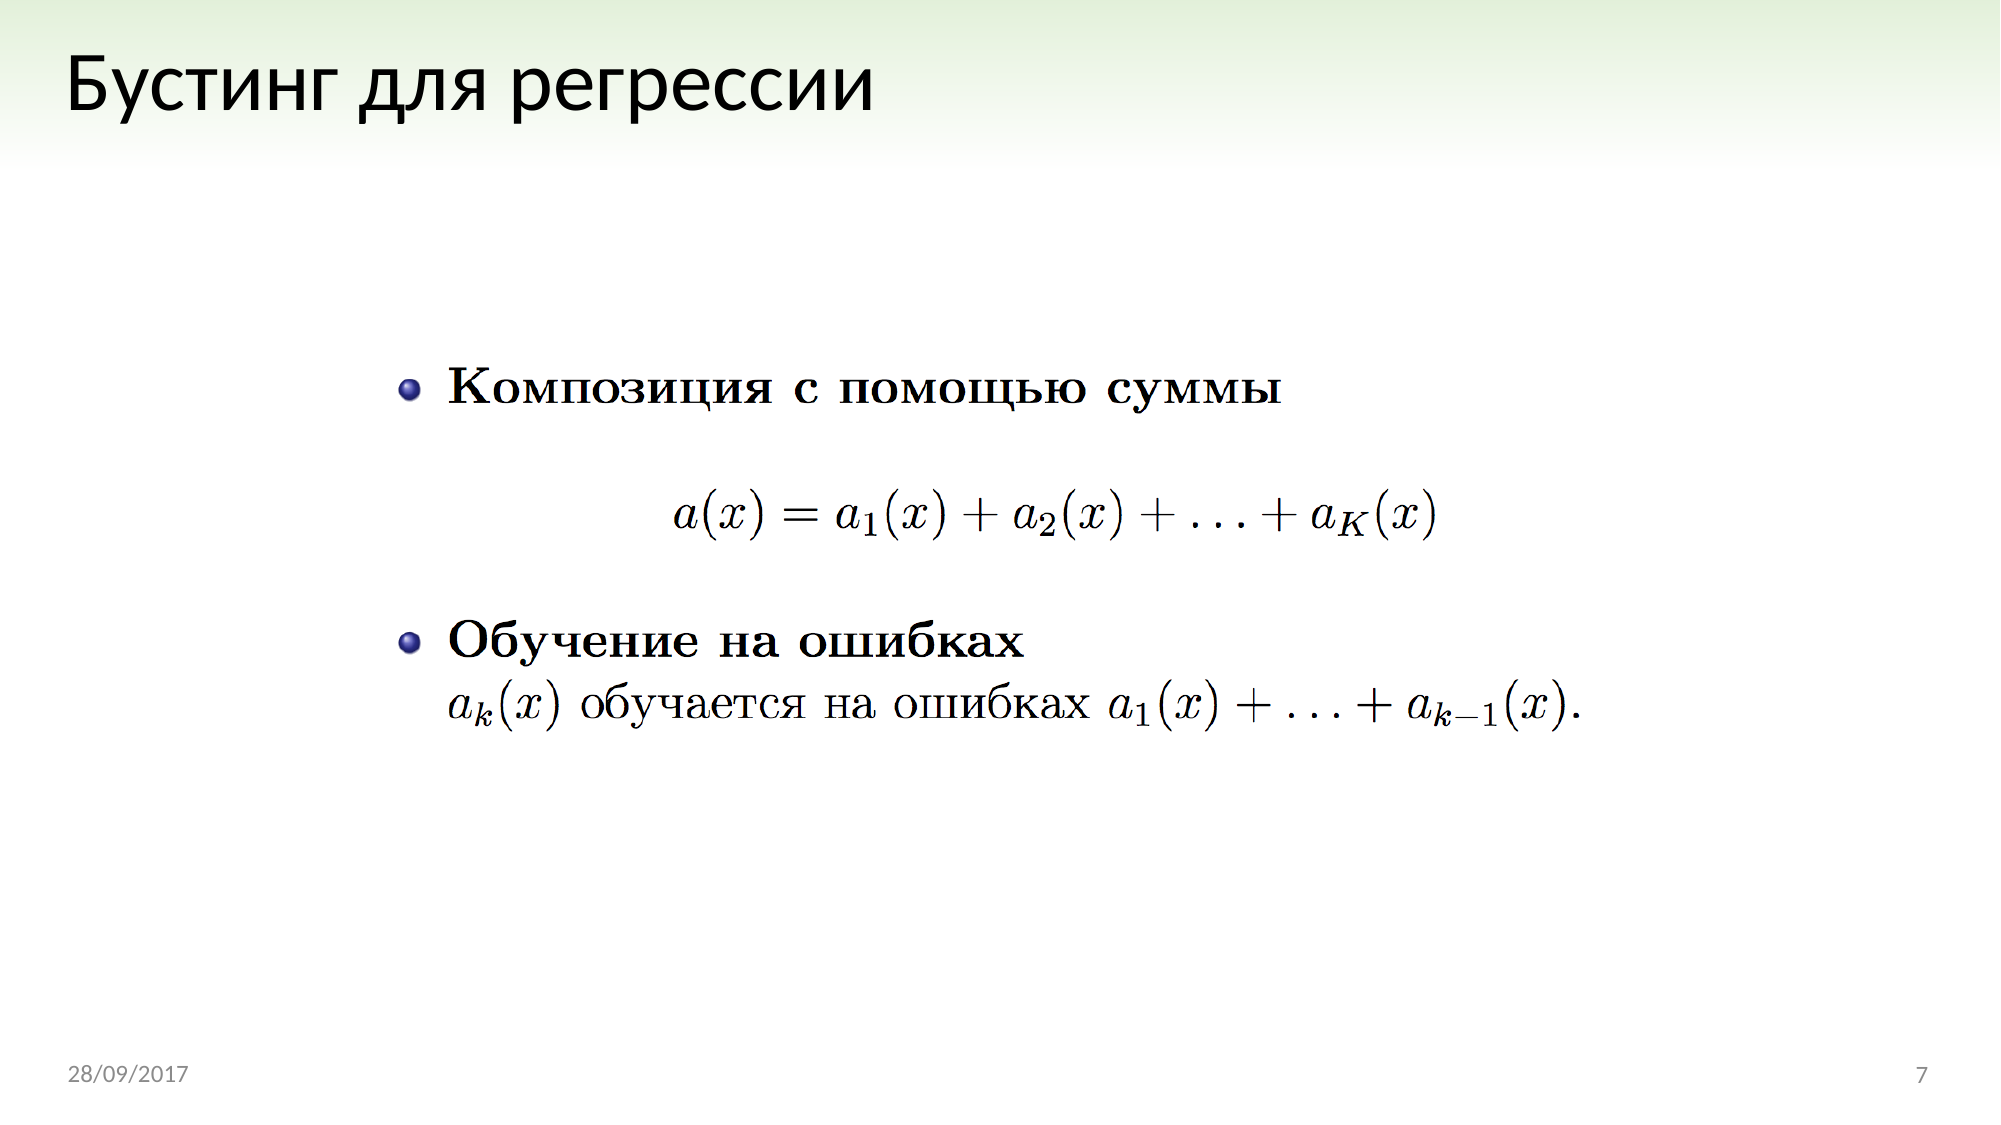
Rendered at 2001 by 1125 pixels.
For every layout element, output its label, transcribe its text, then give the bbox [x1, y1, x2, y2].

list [308, 170, 1685, 1017]
slide_number 7 [1493, 1044, 1944, 1104]
title Бустинг для регрессии [50, 28, 1943, 137]
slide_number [52, 1042, 503, 1103]
